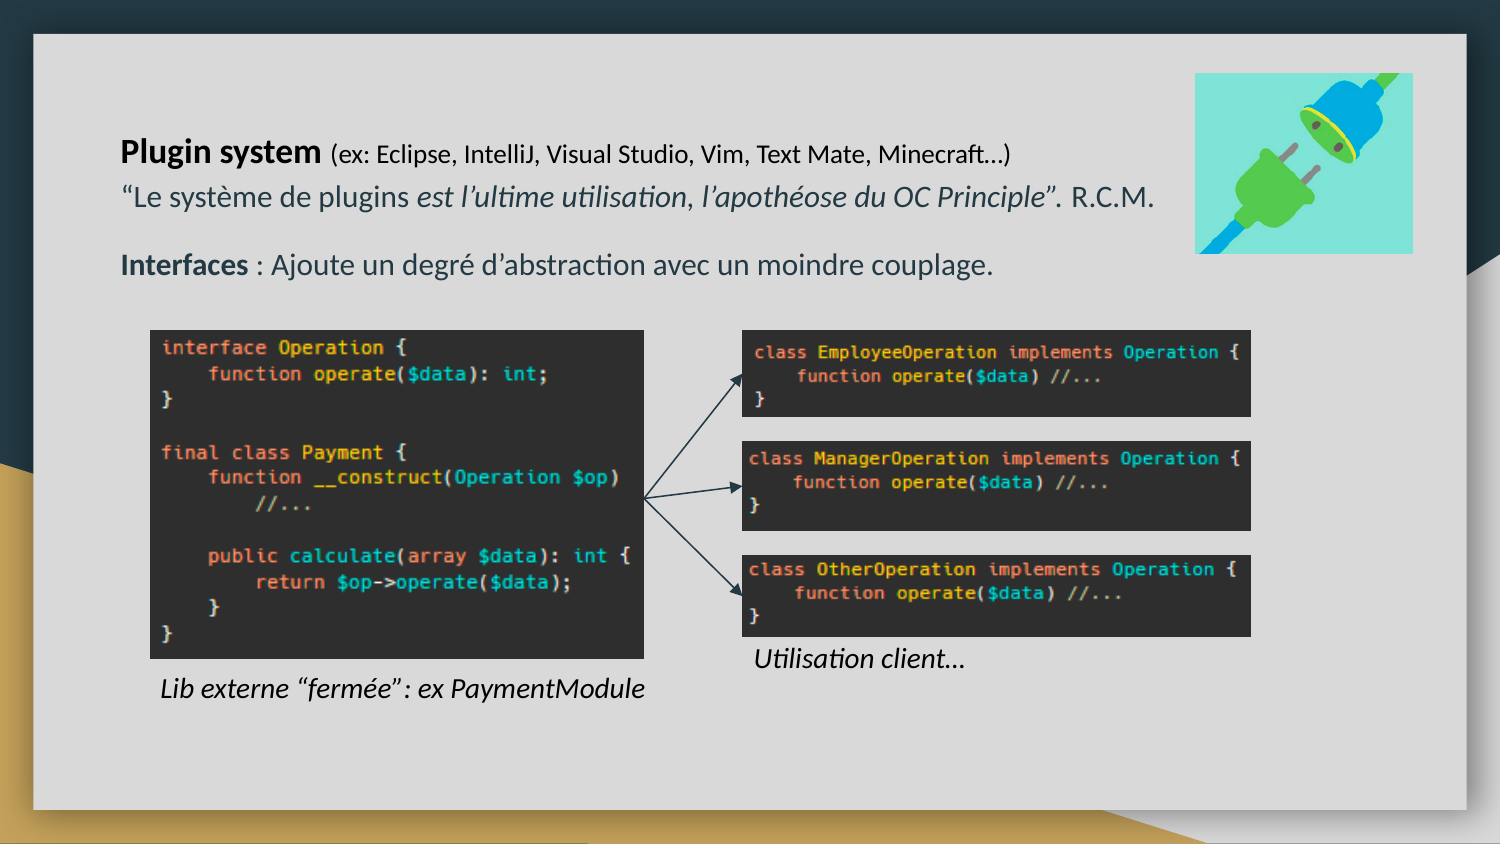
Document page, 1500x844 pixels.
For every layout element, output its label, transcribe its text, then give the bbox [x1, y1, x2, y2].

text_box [648, 498, 743, 597]
picture [743, 441, 1251, 531]
picture [742, 330, 1251, 417]
text_box Lib externe “fermée”: ex PaymentModule [145, 653, 686, 719]
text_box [648, 485, 743, 498]
picture [742, 555, 1251, 638]
text_box Utilisation client… [738, 624, 1280, 690]
picture [149, 330, 645, 660]
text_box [648, 373, 743, 485]
picture [1195, 73, 1413, 254]
text_box Plugin system (ex: Eclipse, IntelliJ, Visual Studio, Vim, Text Mate, Minecraft…) “Le système de plugins est l’ultime utilisation, l’apothéose du OC Principle”. R.C.M. Interfaces : Ajoute un degré d’abstraction avec un moindre couplage. [105, 113, 1364, 297]
